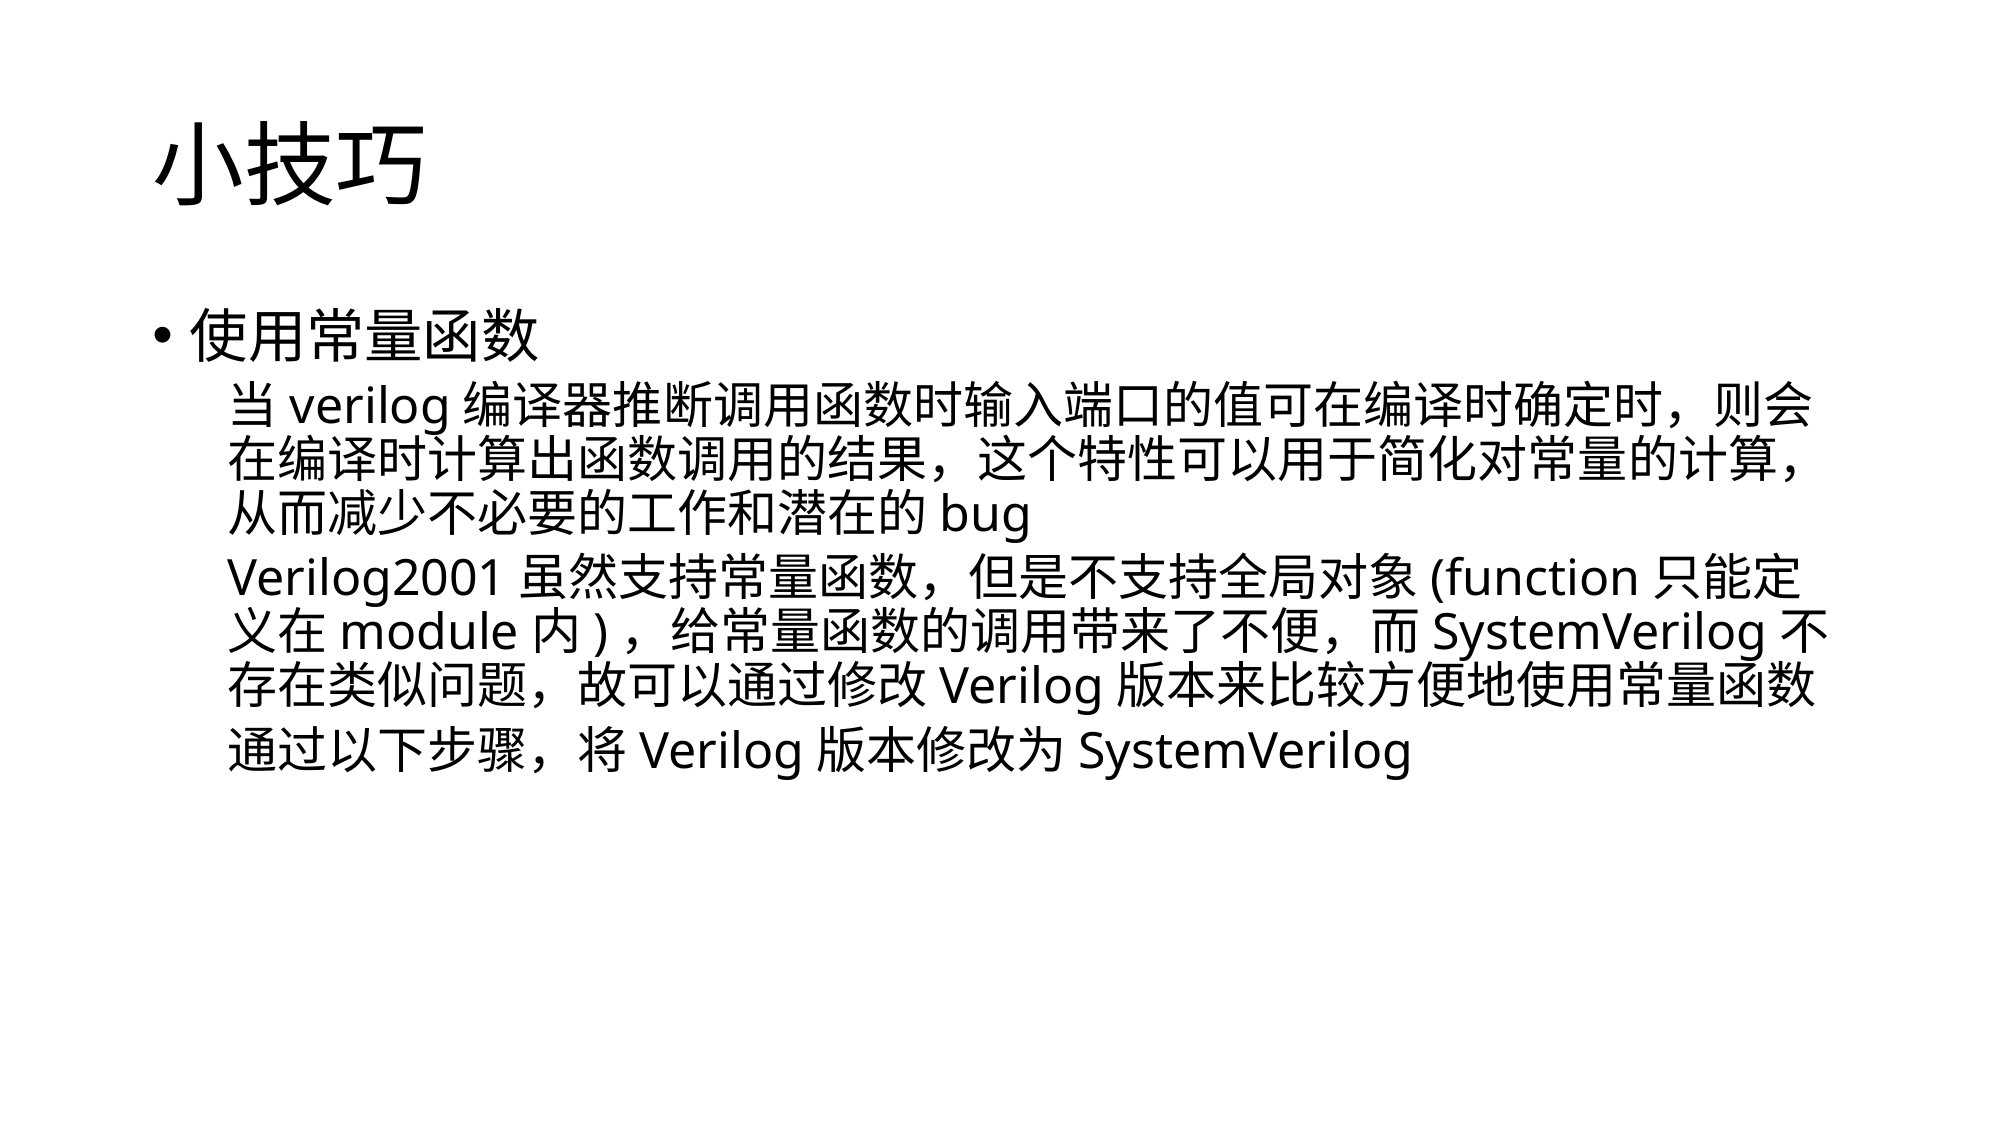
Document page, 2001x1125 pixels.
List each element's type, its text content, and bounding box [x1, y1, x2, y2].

list 使用常量函数 当verilog编译器推断调用函数时输入端口的值可在编译时确定时，则会在编译时计算出函数调用的结果，这个特性可以用于简化对常量的计算，从而减少不必要的工作和潜在的bug Verilog2001虽然支持常量函数，但是不支持全局对象(function只能定义在module内)，给常量函数的调用带来了不便，而SystemVerilog不存在类似问题，故可以通过修改Verilog版本来比较方便地使用常量函数 通过以下步骤，将Verilog版本修改为SystemVerilog [137, 299, 1863, 1014]
title 小技巧 [137, 59, 1863, 278]
